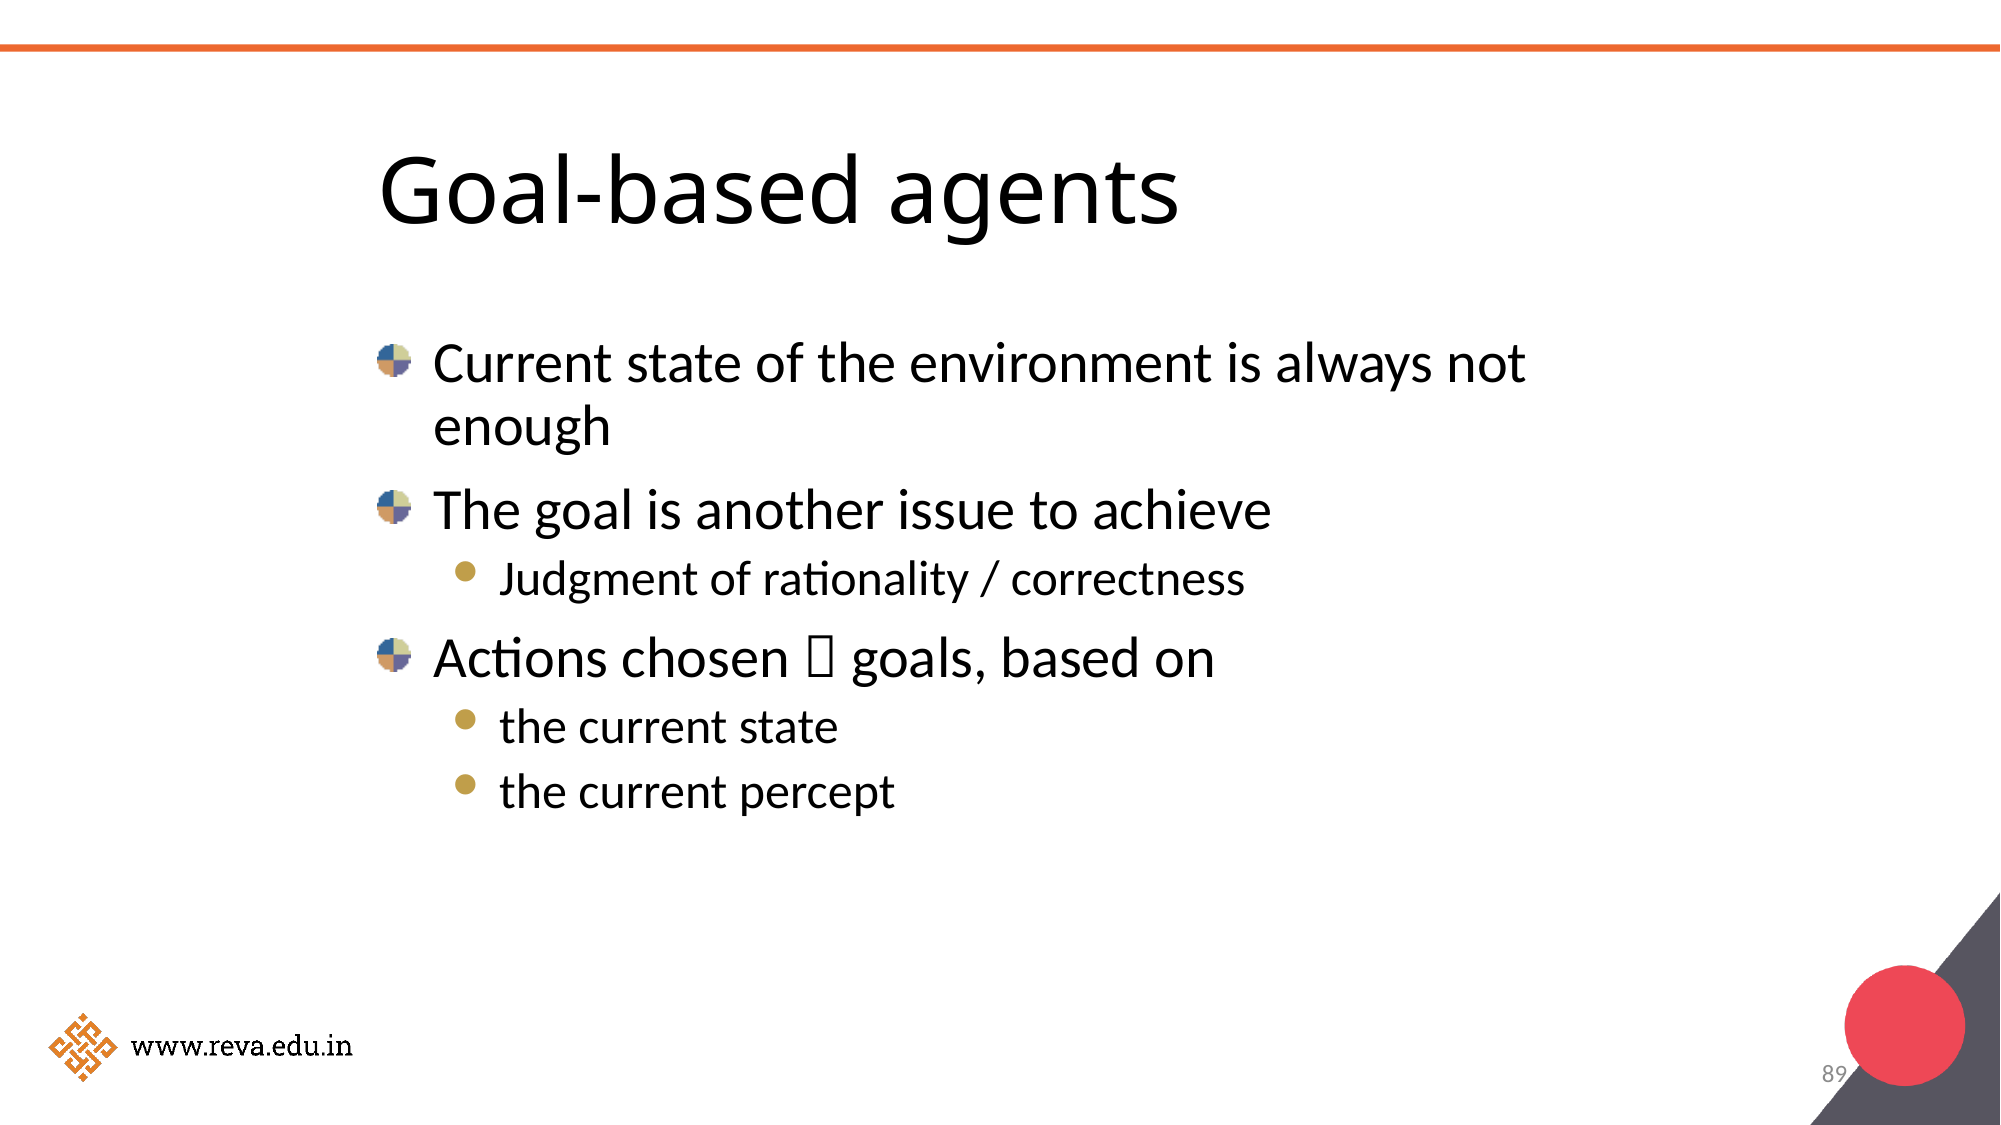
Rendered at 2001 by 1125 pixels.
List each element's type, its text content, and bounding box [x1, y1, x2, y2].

picture [1801, 882, 2000, 1125]
title Goal-based agents [362, 99, 1638, 288]
list Current state of the environment is always not enough The goal is another issue to achieve Judgment of rationality / correctness Actions chosen  goals, based on the current state the current percept [362, 324, 1638, 1000]
picture [377, 490, 411, 524]
picture [377, 638, 411, 672]
picture [31, 1003, 366, 1092]
slide_number 89 [1412, 1042, 1863, 1103]
picture [377, 344, 411, 377]
